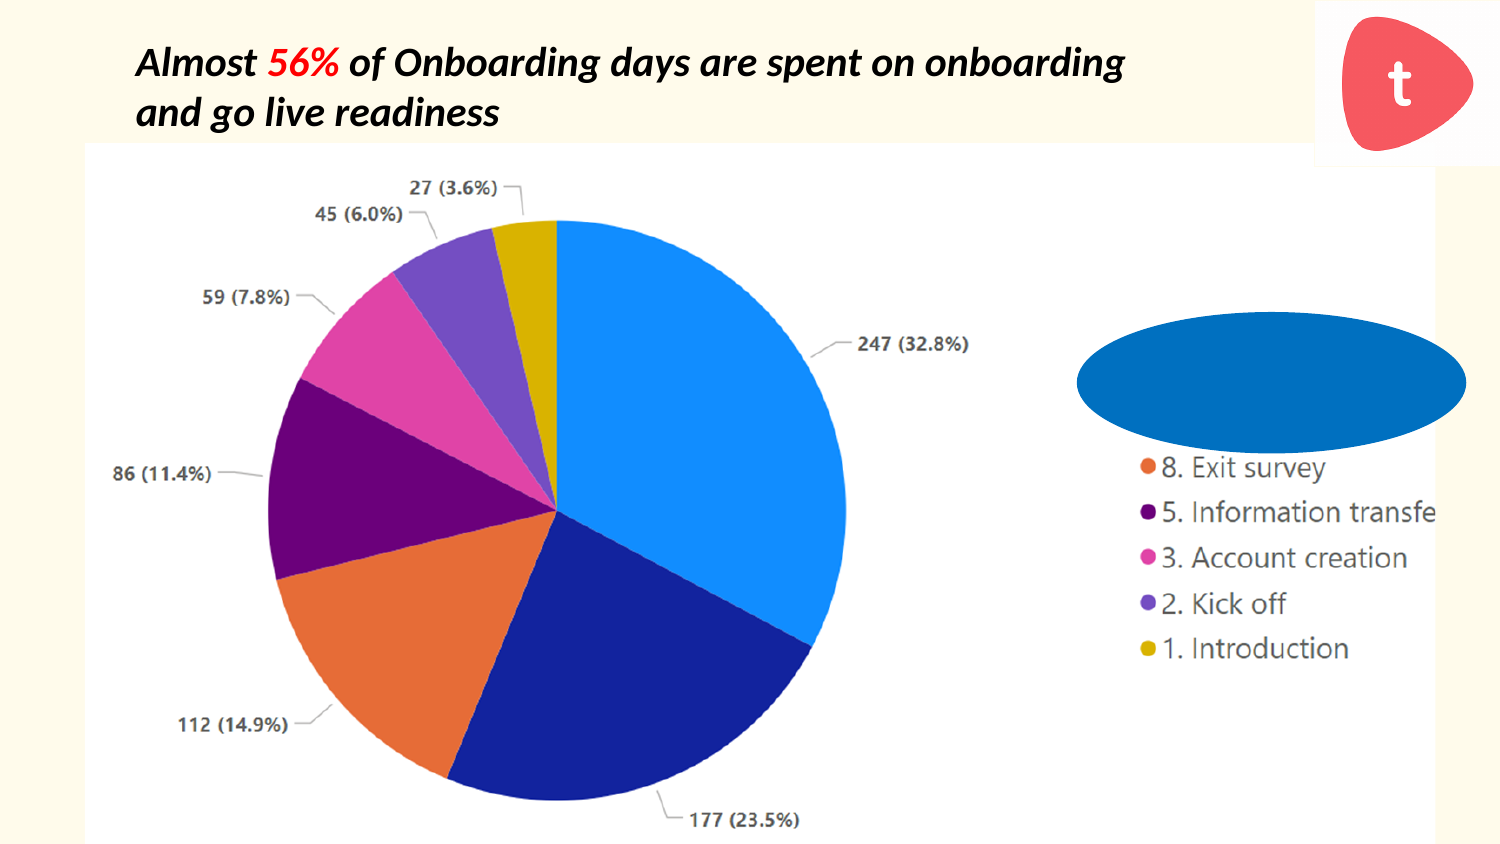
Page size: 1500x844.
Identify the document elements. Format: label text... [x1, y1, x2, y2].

text_box Almost 56% of Onboarding days are spent on onboarding and go live readiness [120, 27, 1217, 143]
text_box [1436, 343, 1468, 422]
picture [84, 0, 1500, 844]
